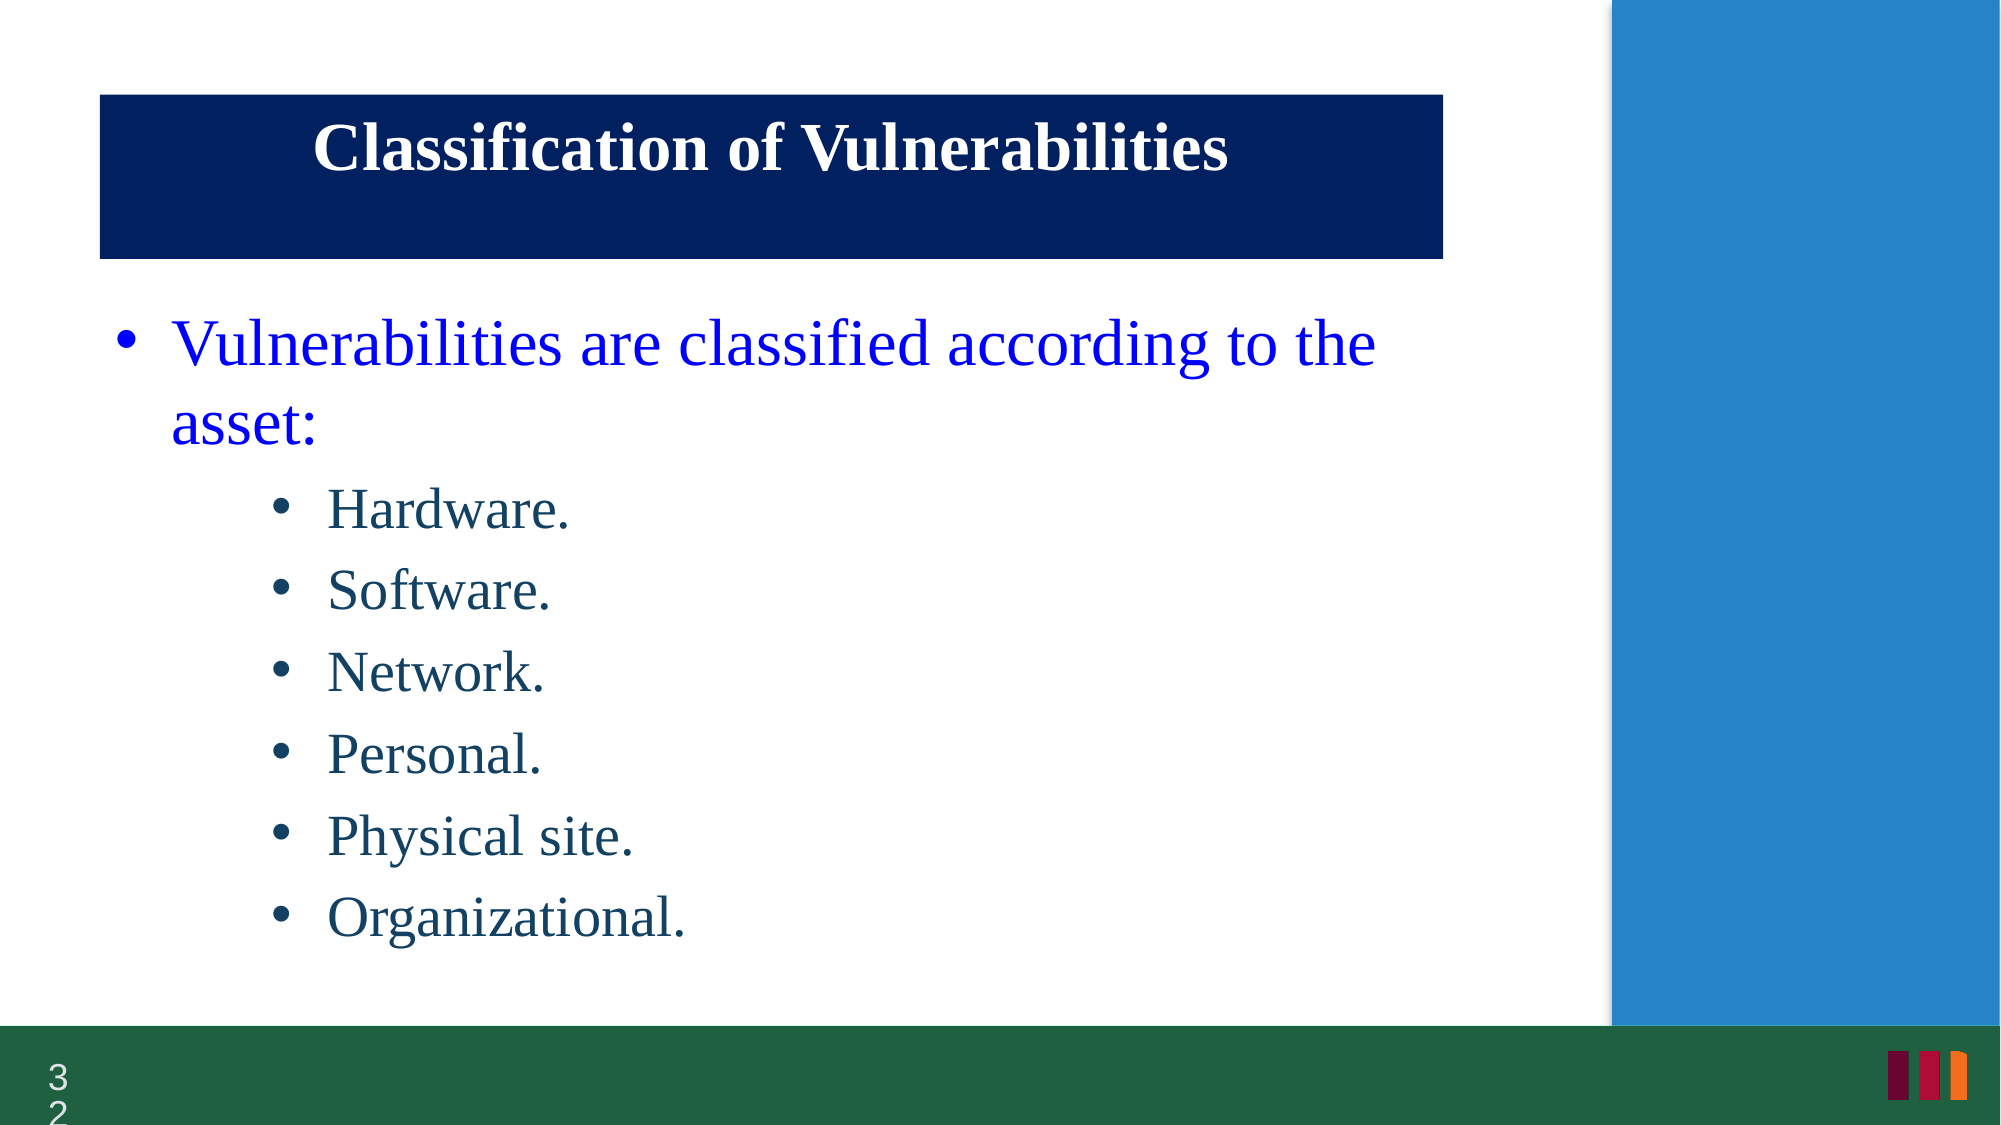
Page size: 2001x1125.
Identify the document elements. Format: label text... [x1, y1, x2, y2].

list Vulnerabilities are classified according to the asset: Hardware. Software. Network. Personal. Physical site. Organizational. [99, 290, 1529, 927]
picture [0, 1024, 2000, 1125]
slide_number 32 [32, 1045, 98, 1106]
title Classification of Vulnerabilities [99, 94, 1444, 259]
